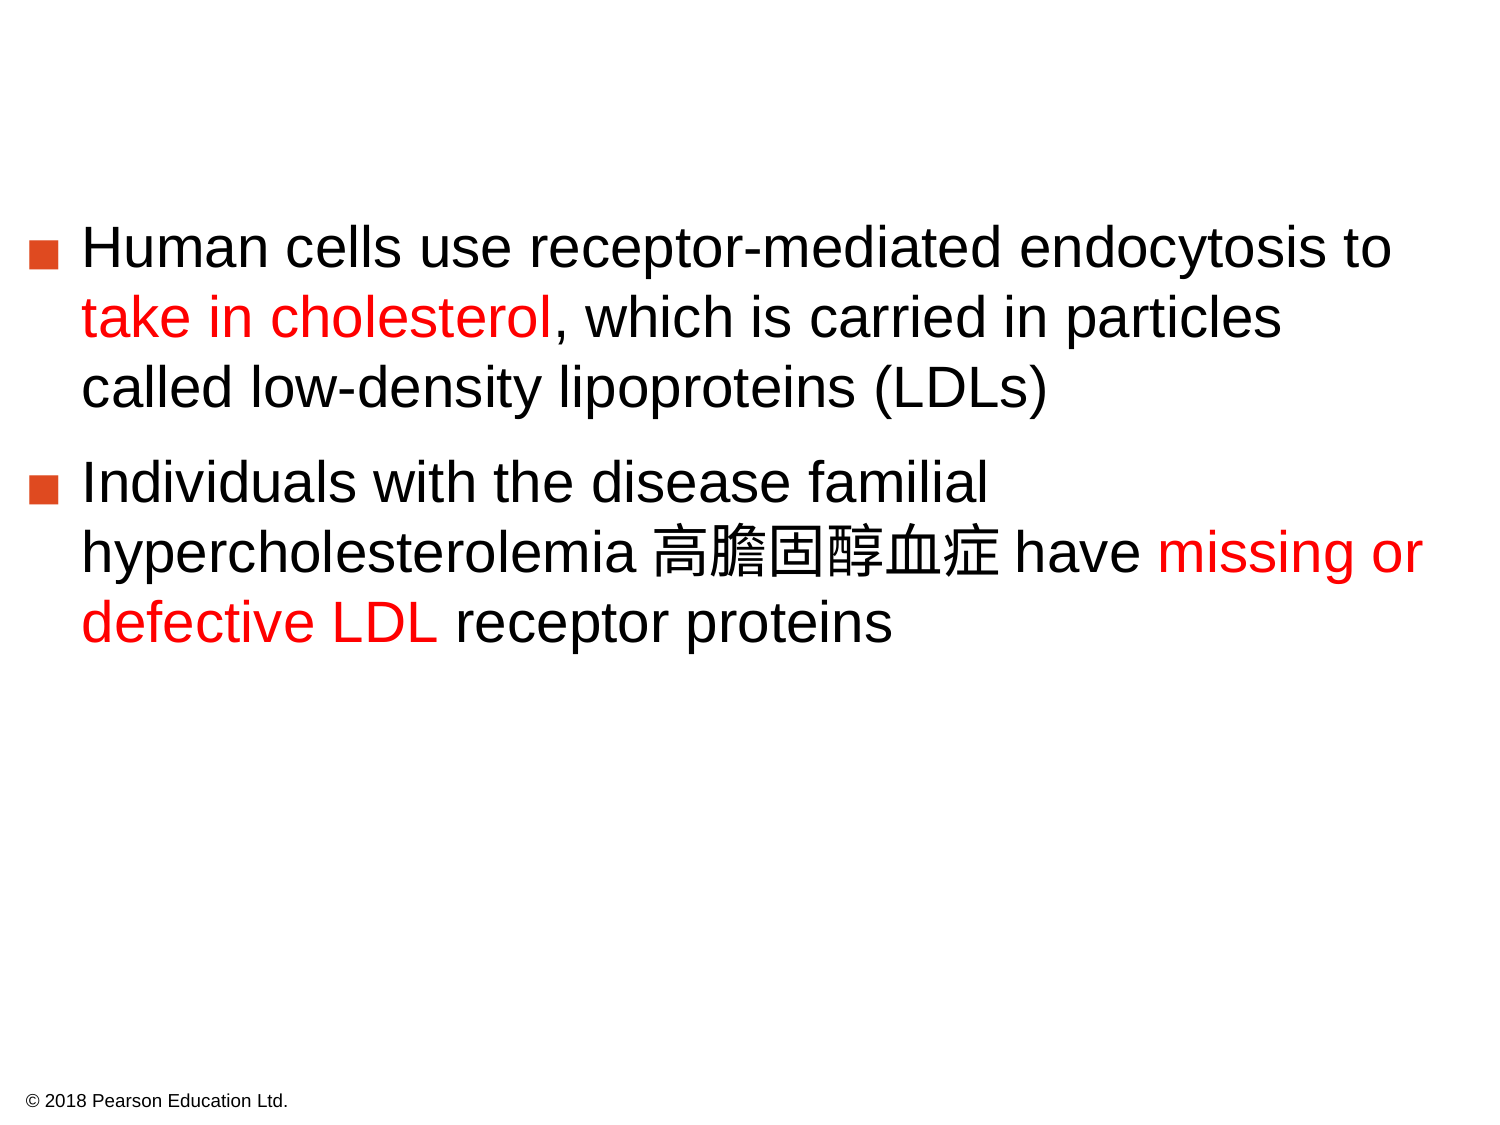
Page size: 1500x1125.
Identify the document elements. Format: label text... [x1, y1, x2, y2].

footer © 2018 Pearson Education Ltd. [10, 1080, 518, 1119]
list Human cells use receptor-mediated endocytosis to take in cholesterol, which is carried in particles called low-density lipoproteins (LDLs) Individuals with the disease familial hypercholesterolemia高膽固醇血症have missing or defective LDL receptor proteins [24, 208, 1475, 1065]
